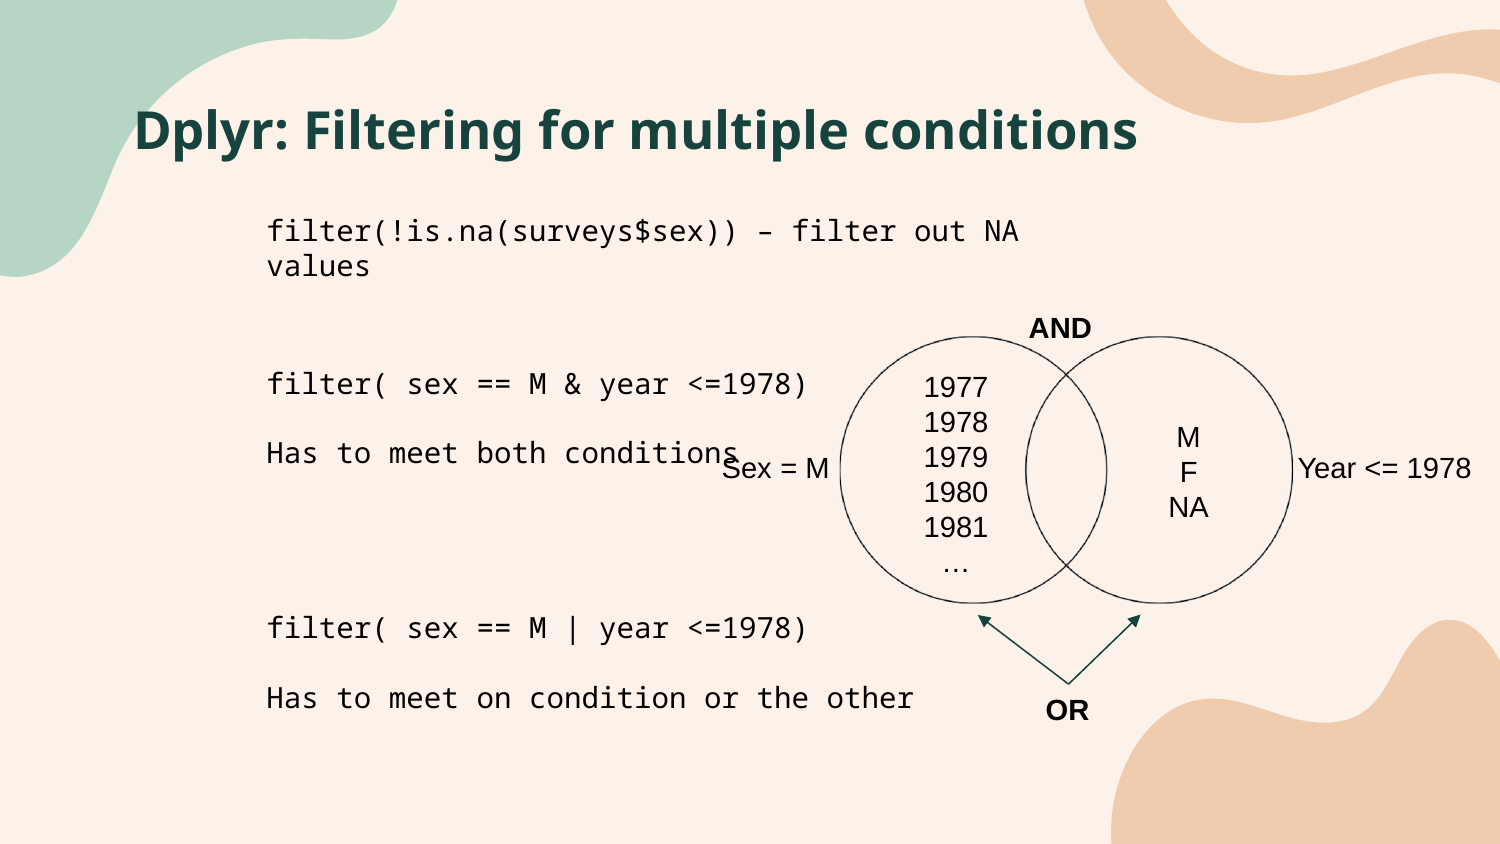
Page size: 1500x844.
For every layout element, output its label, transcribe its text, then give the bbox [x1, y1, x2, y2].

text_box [977, 614, 1069, 685]
text_box Year <= 1978 [1331, 442, 1491, 492]
text_box filter( sex == M & year <=1978) Has to meet both conditions filter( sex == M | year <=1978) Has to meet on condition or the other [251, 357, 1082, 757]
picture [805, 295, 1326, 634]
text_box filter(!is.na(surveys$sex)) – filter out NA values [251, 204, 1082, 290]
text_box Dplyr: Filtering for multiple conditions [118, 82, 1196, 177]
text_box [1069, 614, 1141, 685]
text_box Sex = M [706, 442, 800, 492]
text_box OR [1030, 692, 1107, 734]
